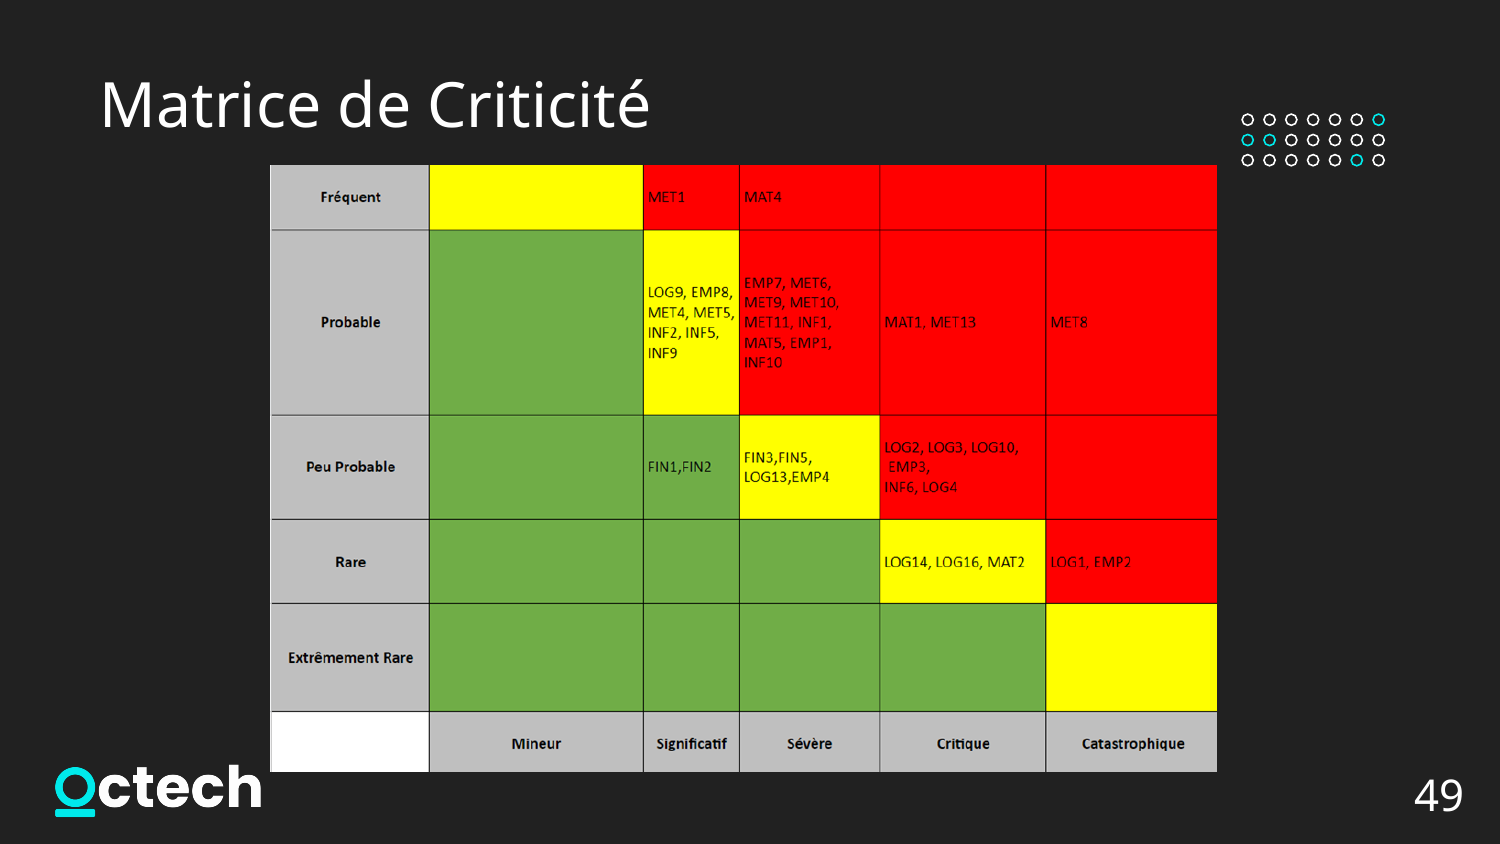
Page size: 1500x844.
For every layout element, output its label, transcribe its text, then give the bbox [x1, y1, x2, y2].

text_box Matrice de Criticité [84, 49, 1188, 169]
picture [269, 164, 1217, 772]
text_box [1241, 113, 1385, 167]
slide_number ‹#› [1389, 764, 1480, 830]
picture [55, 758, 264, 843]
